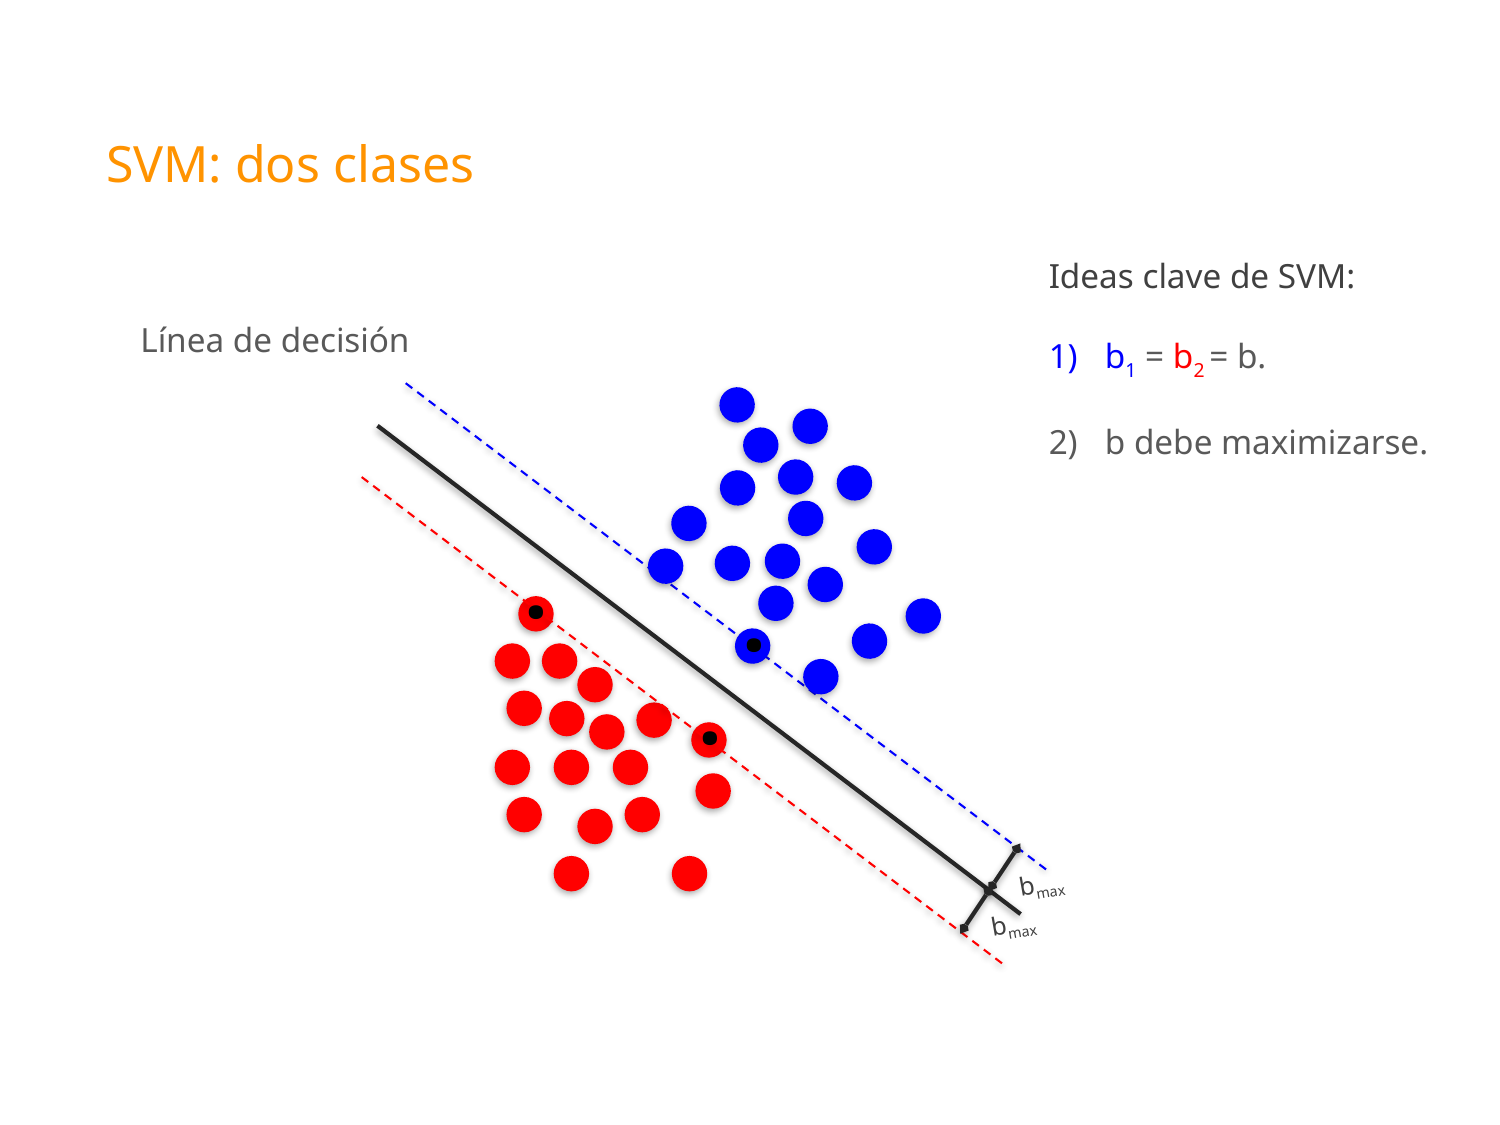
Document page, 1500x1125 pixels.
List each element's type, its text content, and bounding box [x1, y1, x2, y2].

text_box Línea de decisión [125, 311, 425, 407]
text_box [637, 430, 954, 667]
text_box SVM: dos clases [91, 125, 490, 261]
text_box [401, 331, 1038, 1012]
text_box Ideas clave de SVM: b1 = b2 = b. b debe maximizarse. [1033, 248, 1500, 469]
